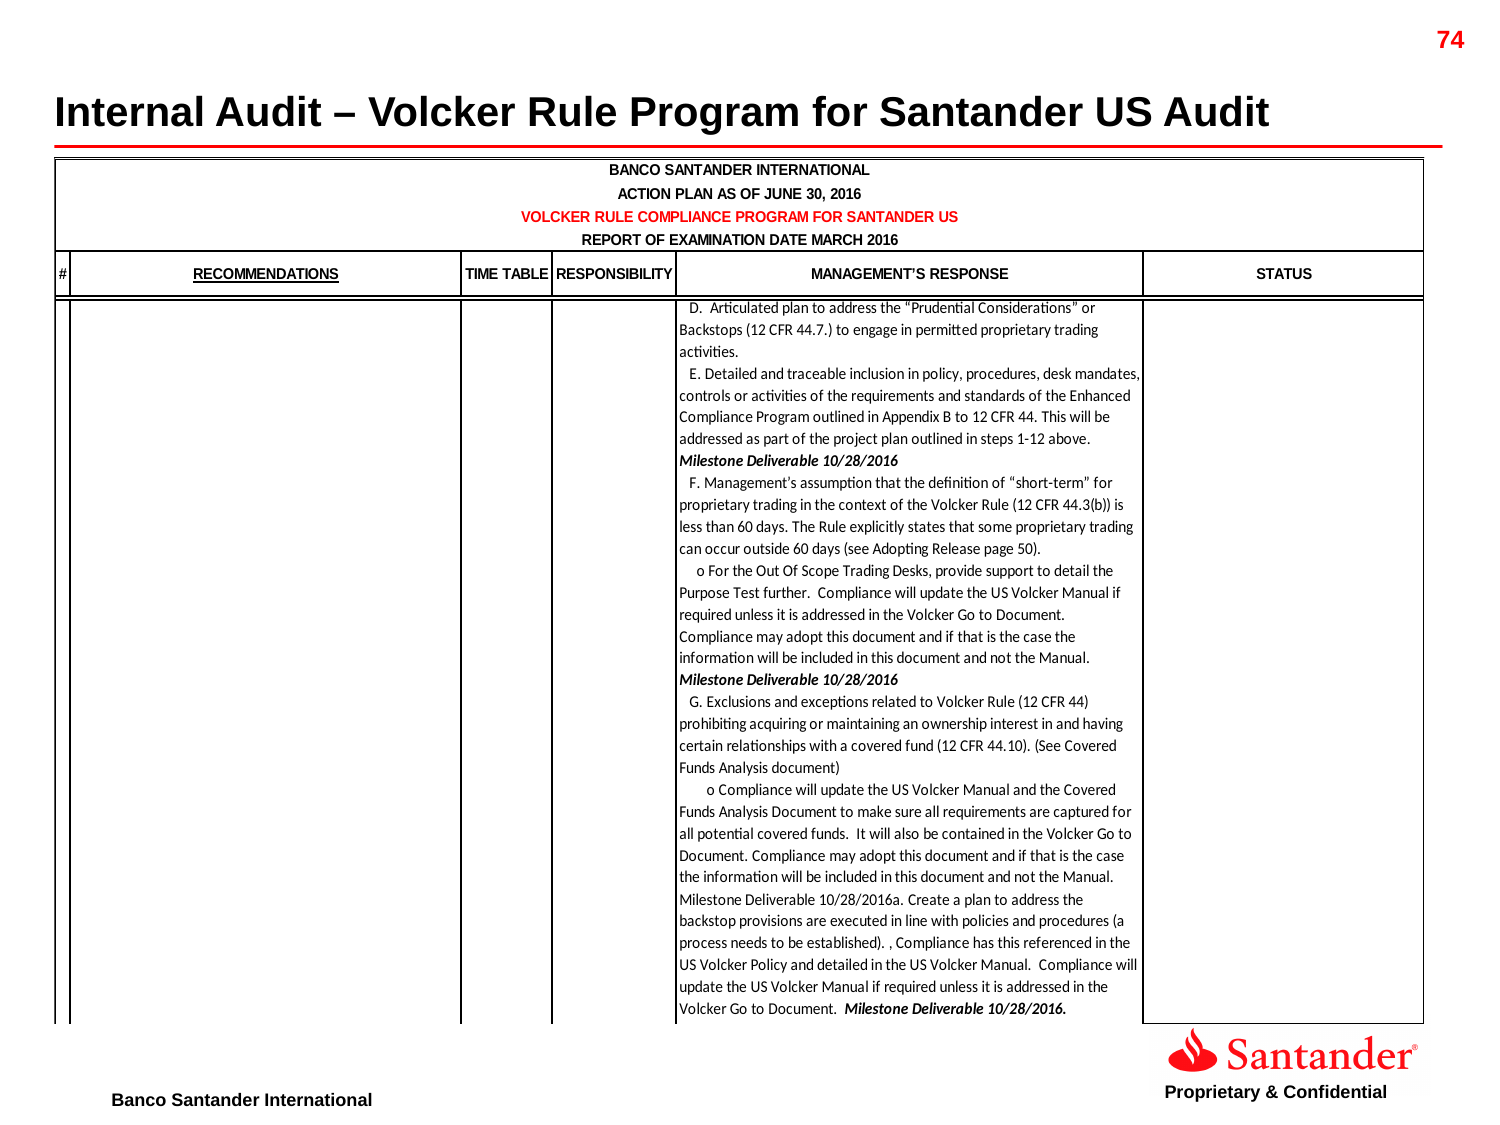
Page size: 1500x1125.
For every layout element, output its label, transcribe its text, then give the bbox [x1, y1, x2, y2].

picture [54, 157, 1431, 1096]
picture [1247, 1089, 1253, 1096]
list Internal Audit – Volcker Rule Program for Santander US Audit [54, 74, 1409, 146]
